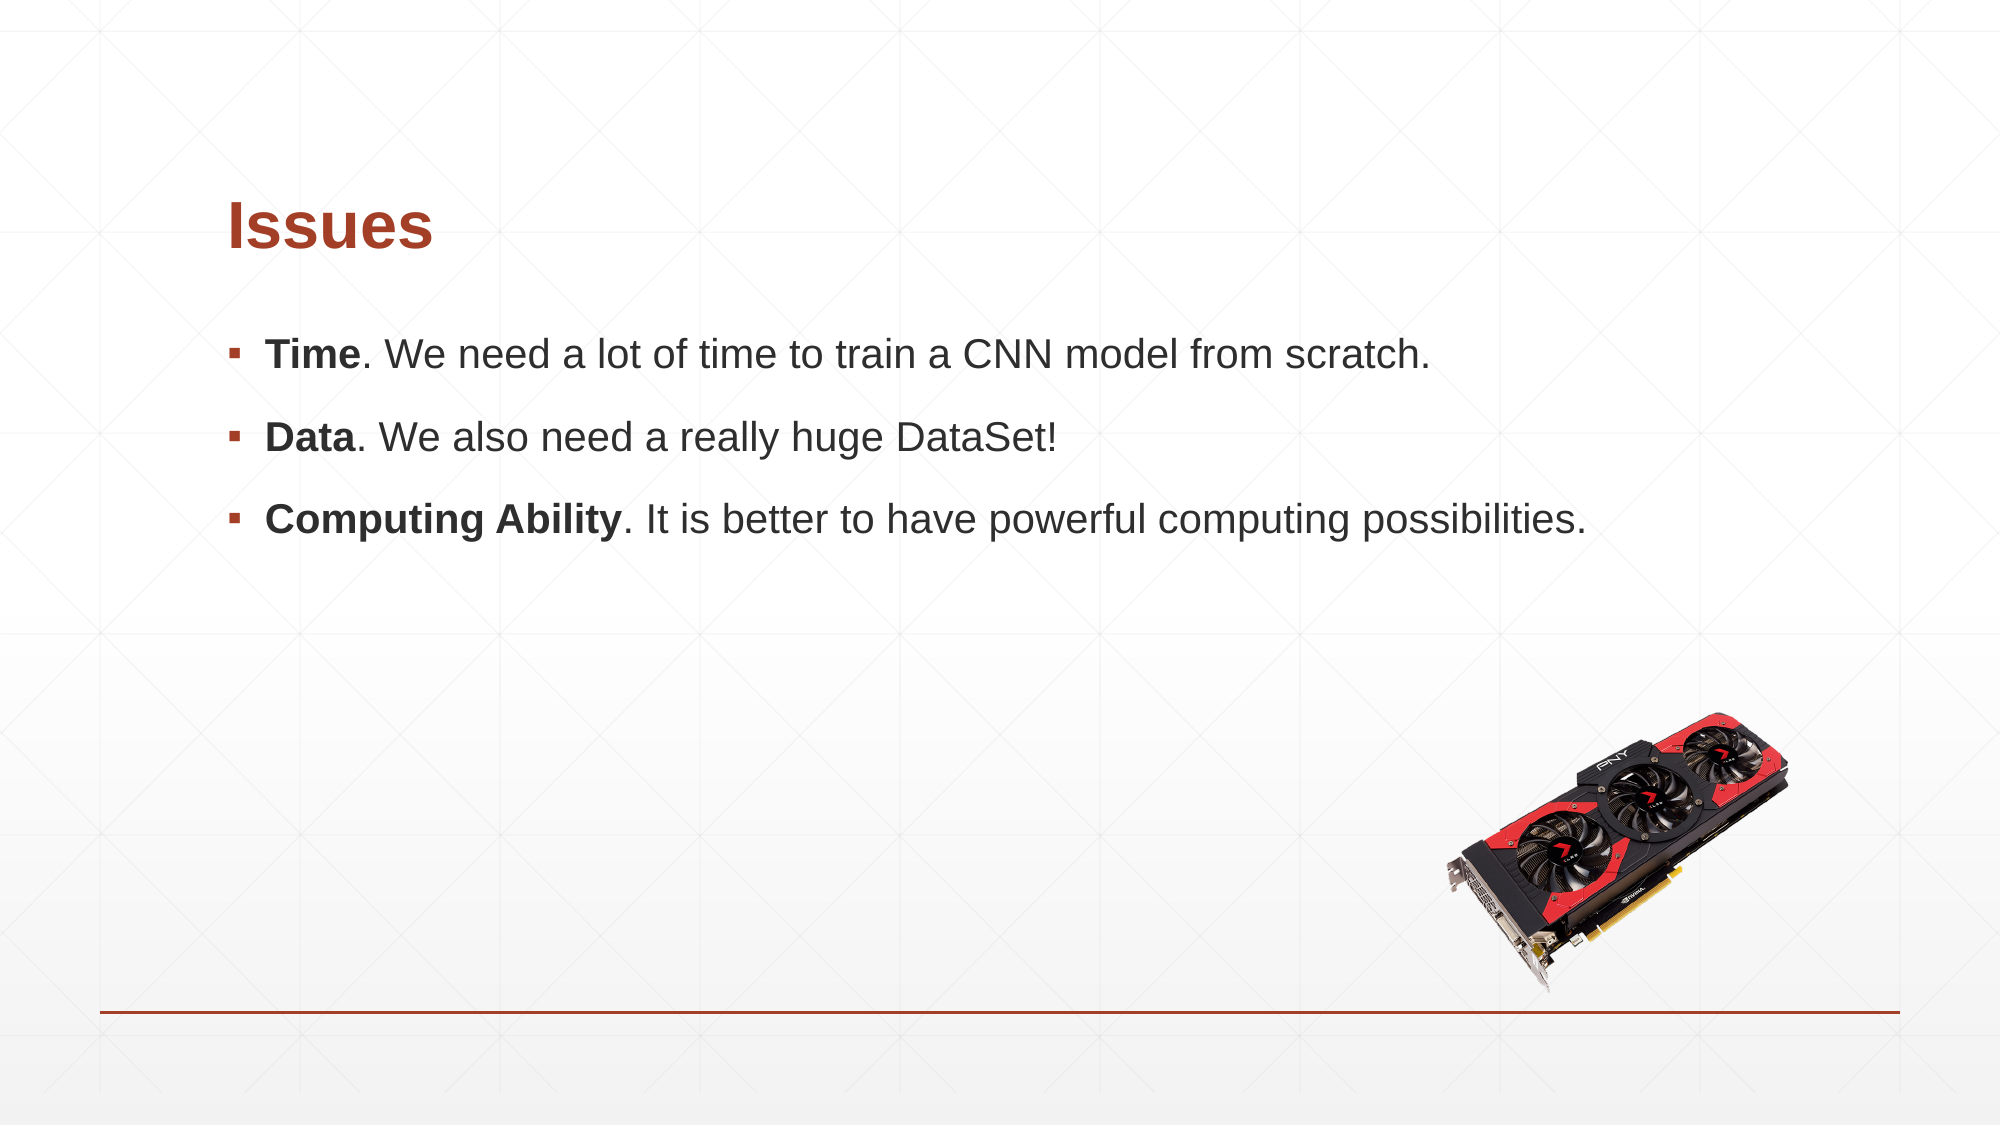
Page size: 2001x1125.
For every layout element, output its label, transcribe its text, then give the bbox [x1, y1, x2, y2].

title Issues [212, 82, 1788, 271]
picture [1427, 662, 1808, 1043]
list Time. We need a lot of time to train a CNN model from scratch. Data. We also need a really huge DataSet! Computing Ability. It is better to have powerful computing possibilities. [212, 324, 1788, 950]
